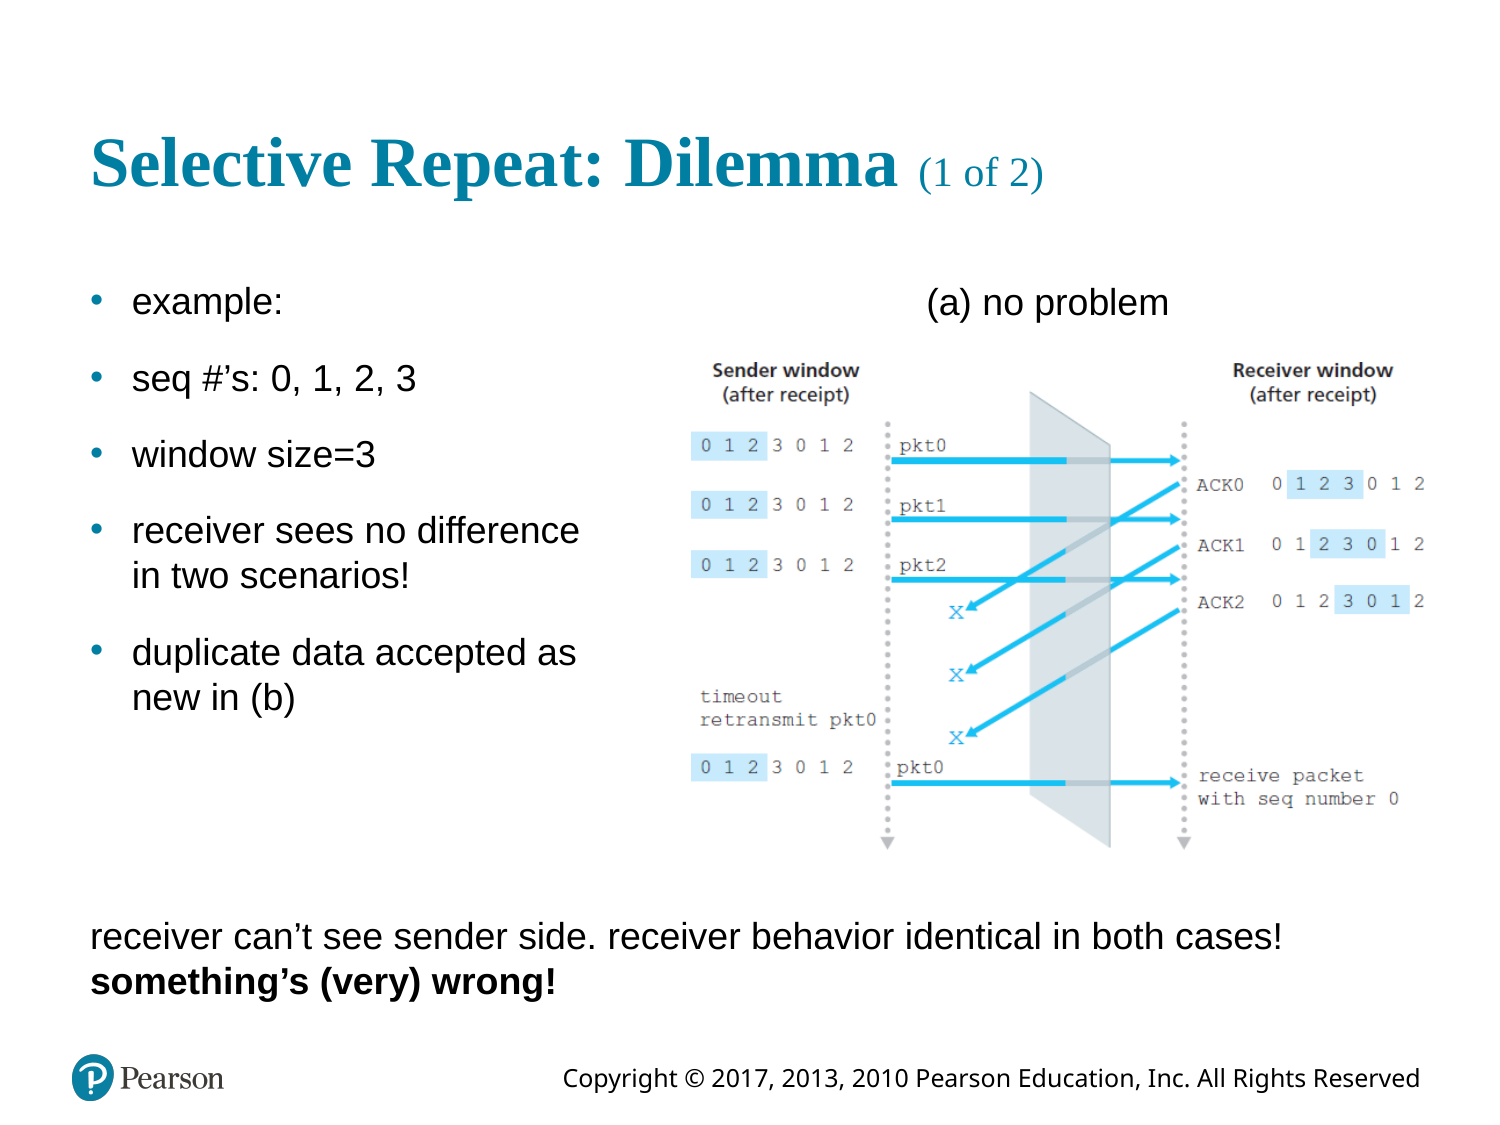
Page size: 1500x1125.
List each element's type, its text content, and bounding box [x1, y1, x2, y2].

list example: seq #’s: 0, 1, 2, 3 window size=3 receiver sees no difference in two scenarios! duplicate data accepted as new in (b) [75, 262, 613, 772]
picture [72, 1087, 83, 1101]
list receiver can’t see sender side. receiver behavior identical in both cases! something’s (very) wrong! [75, 896, 1363, 1020]
picture [691, 362, 1426, 850]
picture [72, 1054, 88, 1070]
title Selective Repeat: Dilemma (1 of 2) [75, 0, 1425, 216]
list (a) no problem [911, 262, 1206, 342]
picture [98, 1054, 224, 1101]
picture [80, 1063, 106, 1088]
